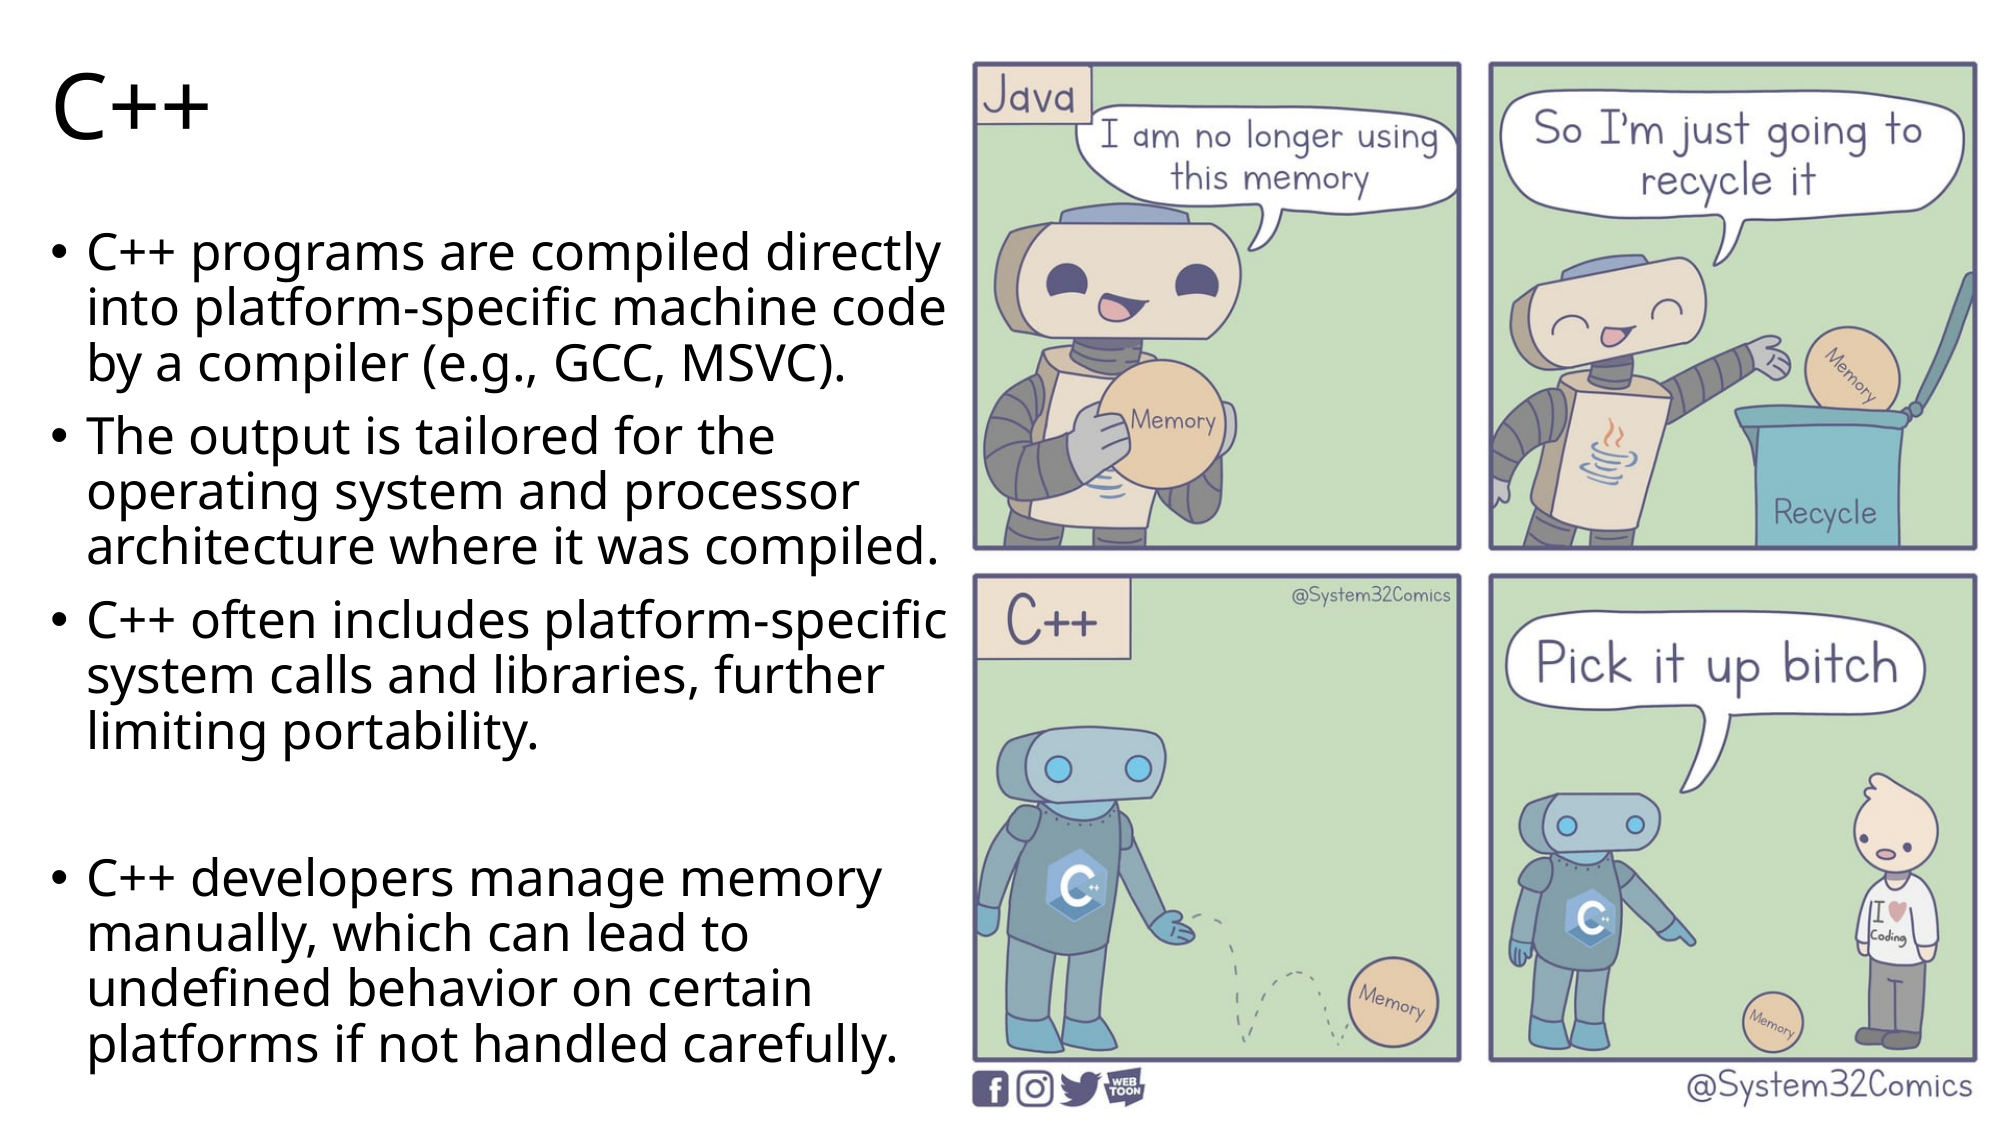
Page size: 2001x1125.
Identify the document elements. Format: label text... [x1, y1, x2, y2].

list C++ programs are compiled directly into platform-specific machine code by a compiler (e.g., GCC, MSVC). The output is tailored for the operating system and processor architecture where it was compiled. C++ often includes platform-specific system calls and libraries, further limiting portability. C++ developers manage memory manually, which can lead to undefined behavior on certain platforms if not handled carefully. [35, 218, 911, 1125]
title C++ [35, 1, 911, 218]
picture [911, 0, 2000, 1125]
